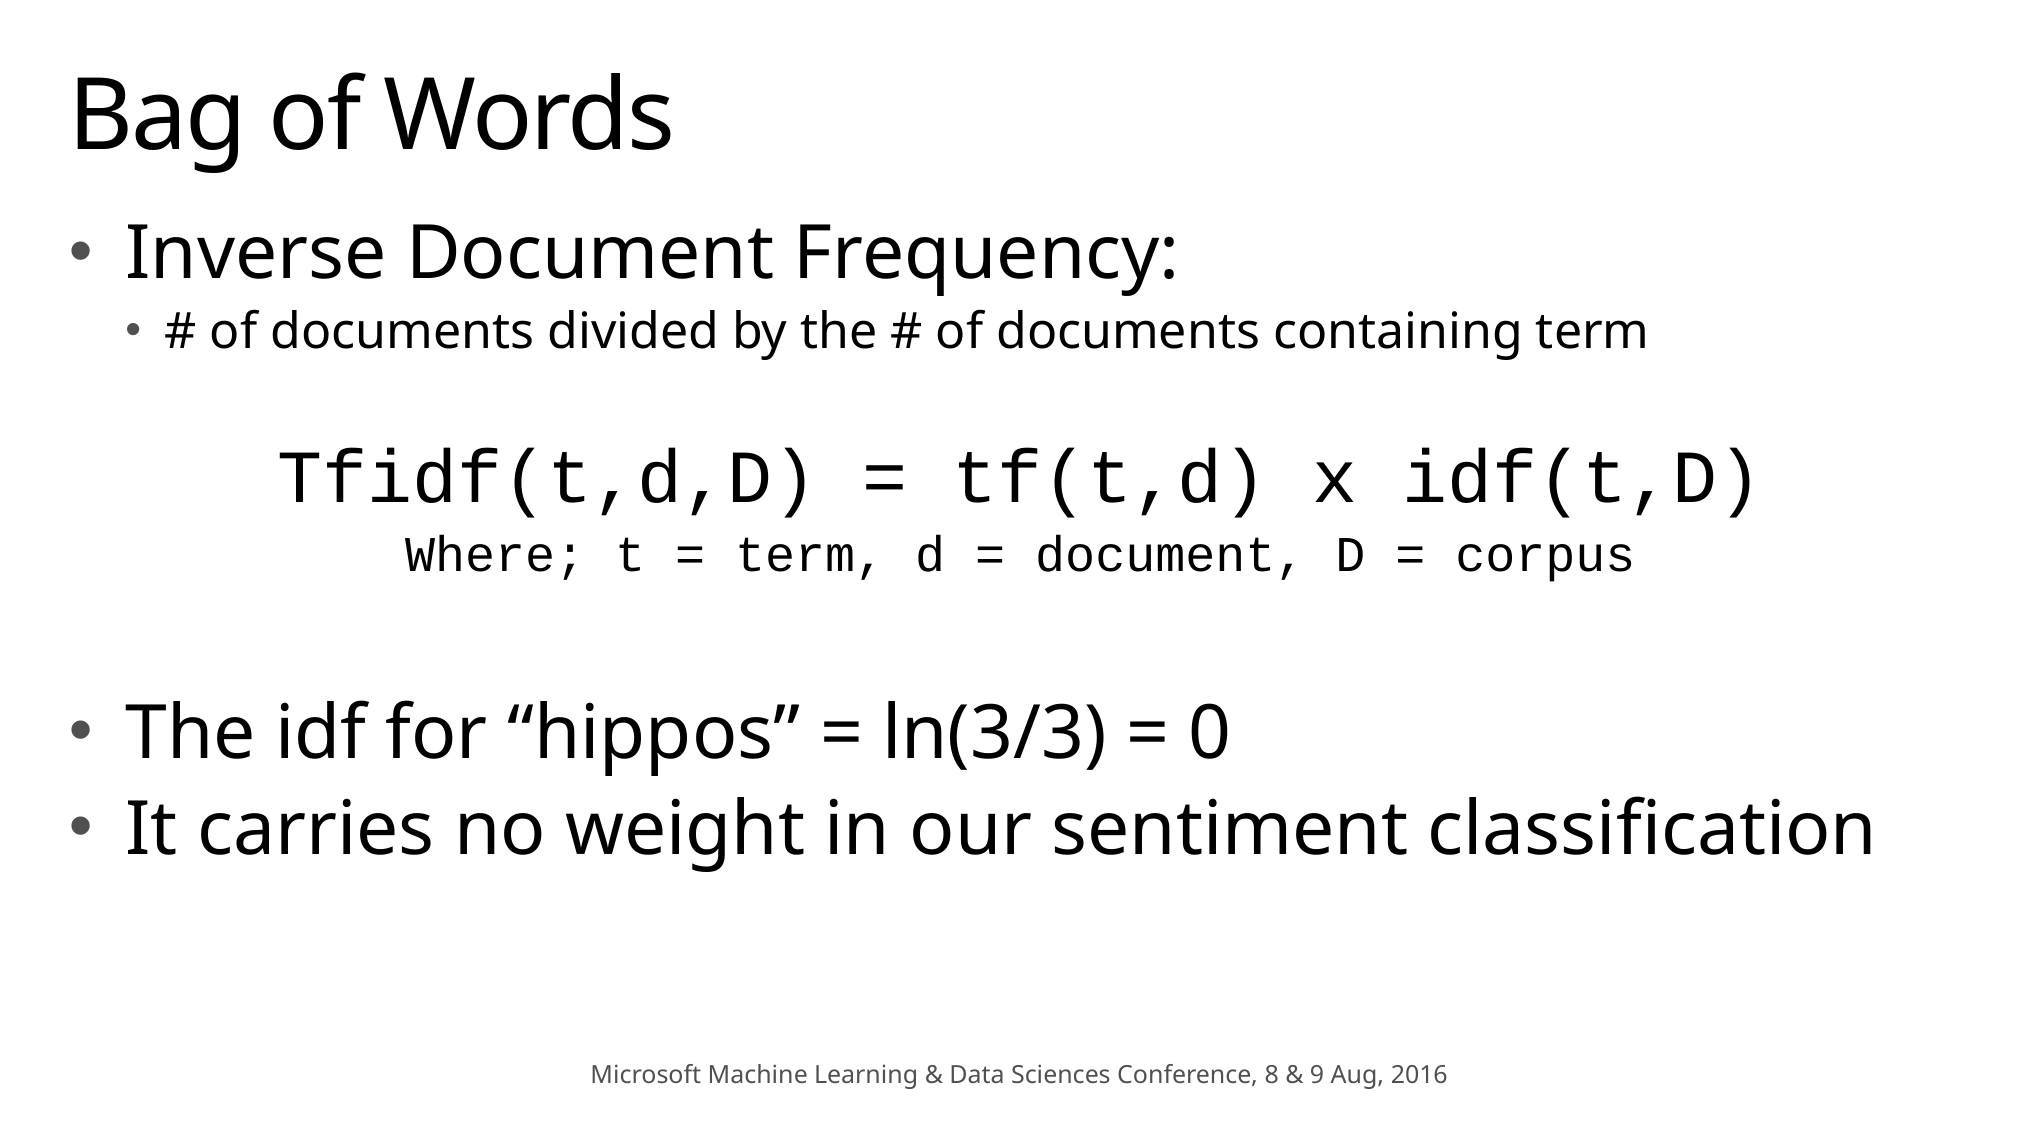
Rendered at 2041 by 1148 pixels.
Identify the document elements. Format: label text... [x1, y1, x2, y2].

title Bag of Words [45, 48, 1996, 199]
list Inverse Document Frequency: # of documents divided by the # of documents containing term Tfidf(t,d,D) = tf(t,d) x idf(t,D) Where; t = term, d = document, D = corpus The idf for “hippos” = ln(3/3) = 0 It carries no weight in our sentiment classification [45, 199, 1996, 1011]
